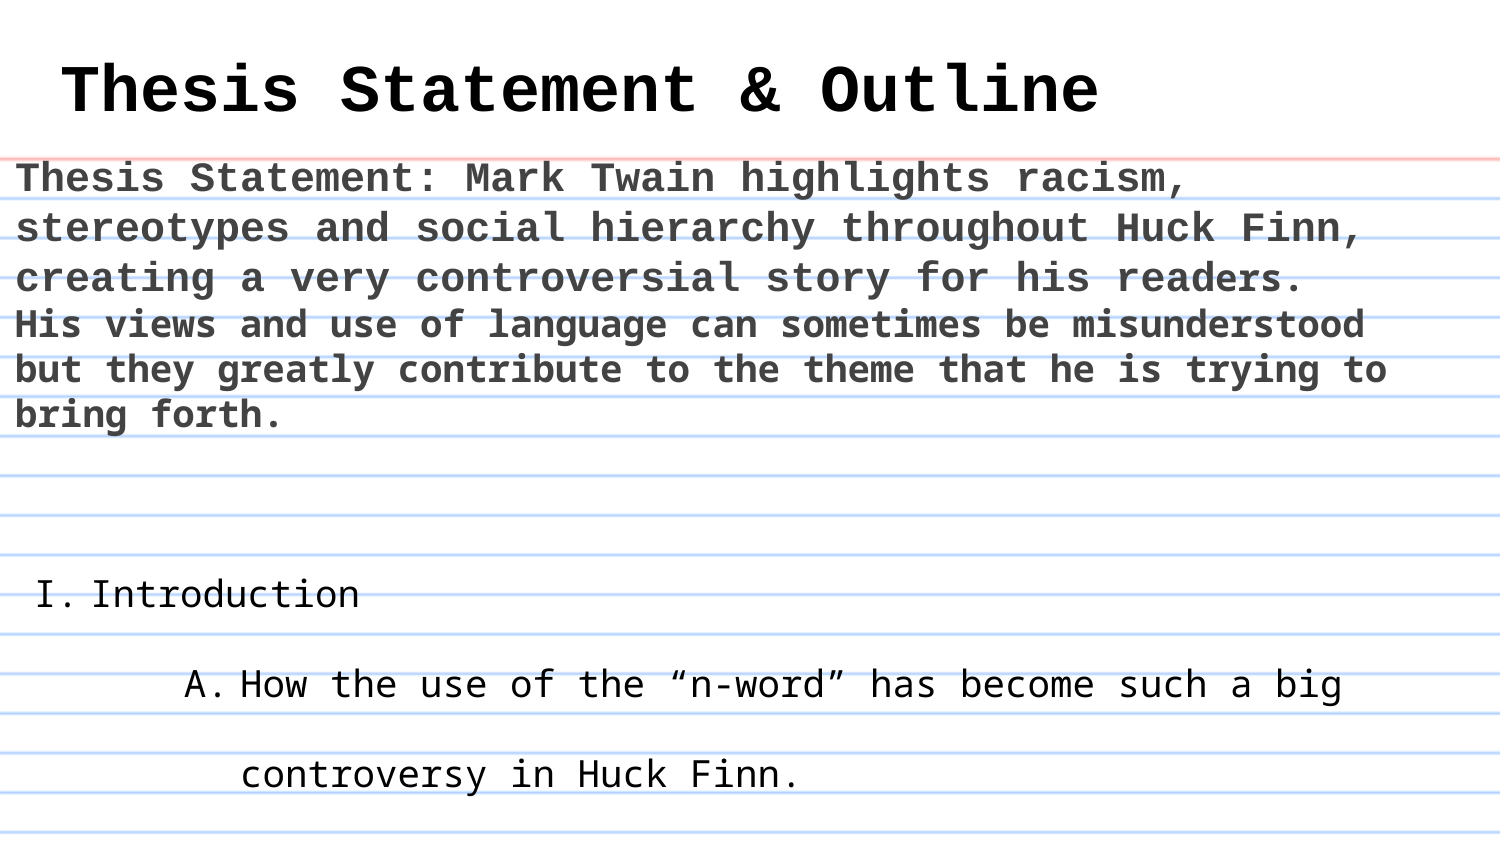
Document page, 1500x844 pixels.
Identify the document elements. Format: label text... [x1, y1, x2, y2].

picture [0, 0, 1500, 844]
list Thesis Statement: Mark Twain highlights racism, stereotypes and social hierarchy throughout Huck Finn, creating a very controversial story for his readers. His views and use of language can sometimes be misunderstood but they greatly contribute to the theme that he is trying to bring forth. Introduction How the use of the “n-word” has become such a big controversy in Huck Finn. B. Thesis Statement [0, 135, 1410, 836]
title Thesis Statement & Outline [45, 33, 1455, 135]
